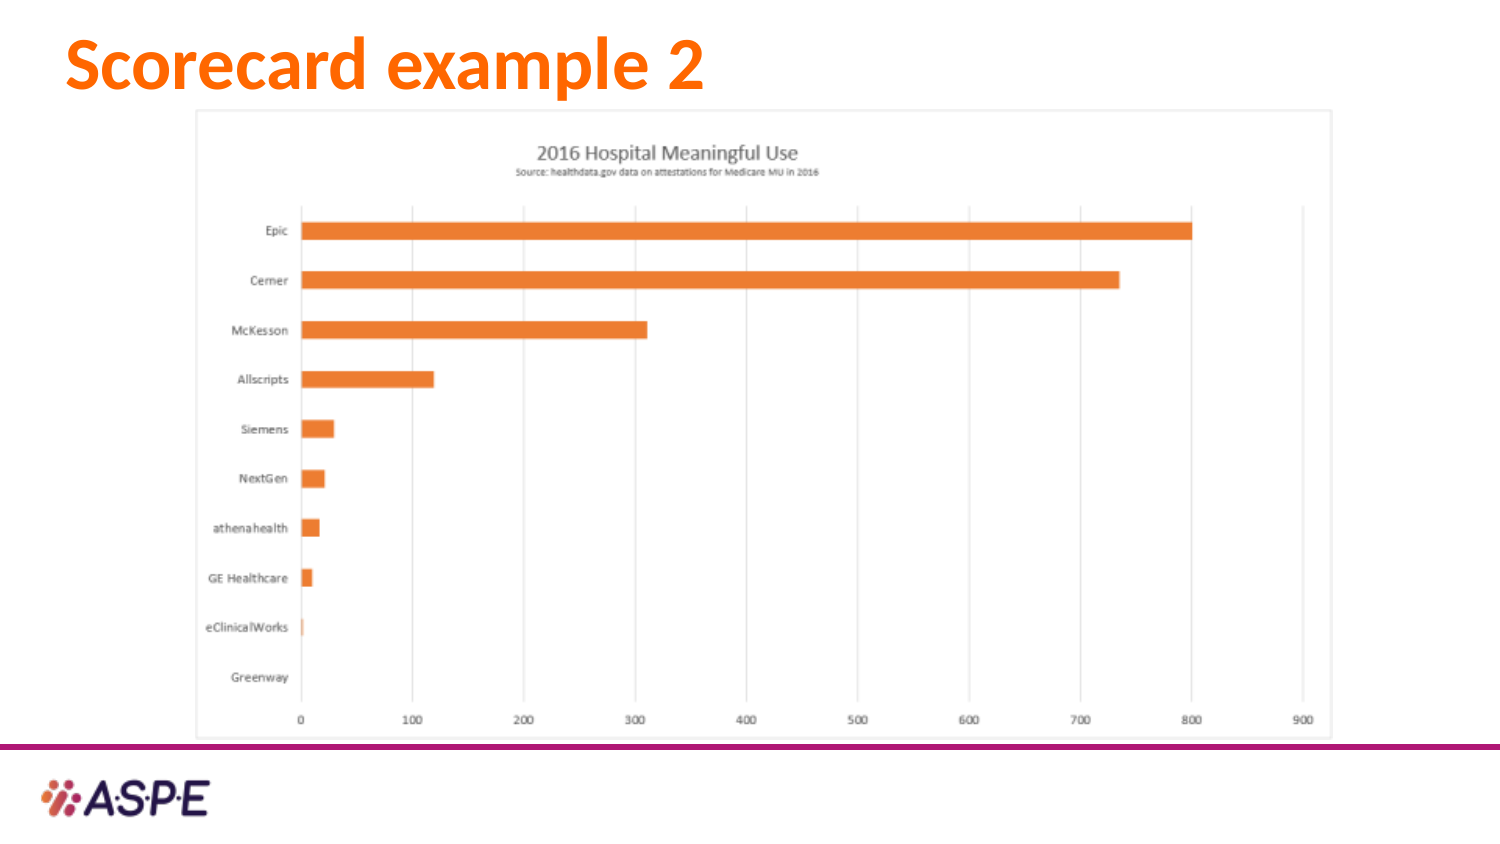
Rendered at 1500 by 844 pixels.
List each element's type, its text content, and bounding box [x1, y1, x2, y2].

picture [195, 109, 1333, 740]
title Scorecard example 2 [50, 0, 1413, 137]
picture [37, 776, 213, 822]
